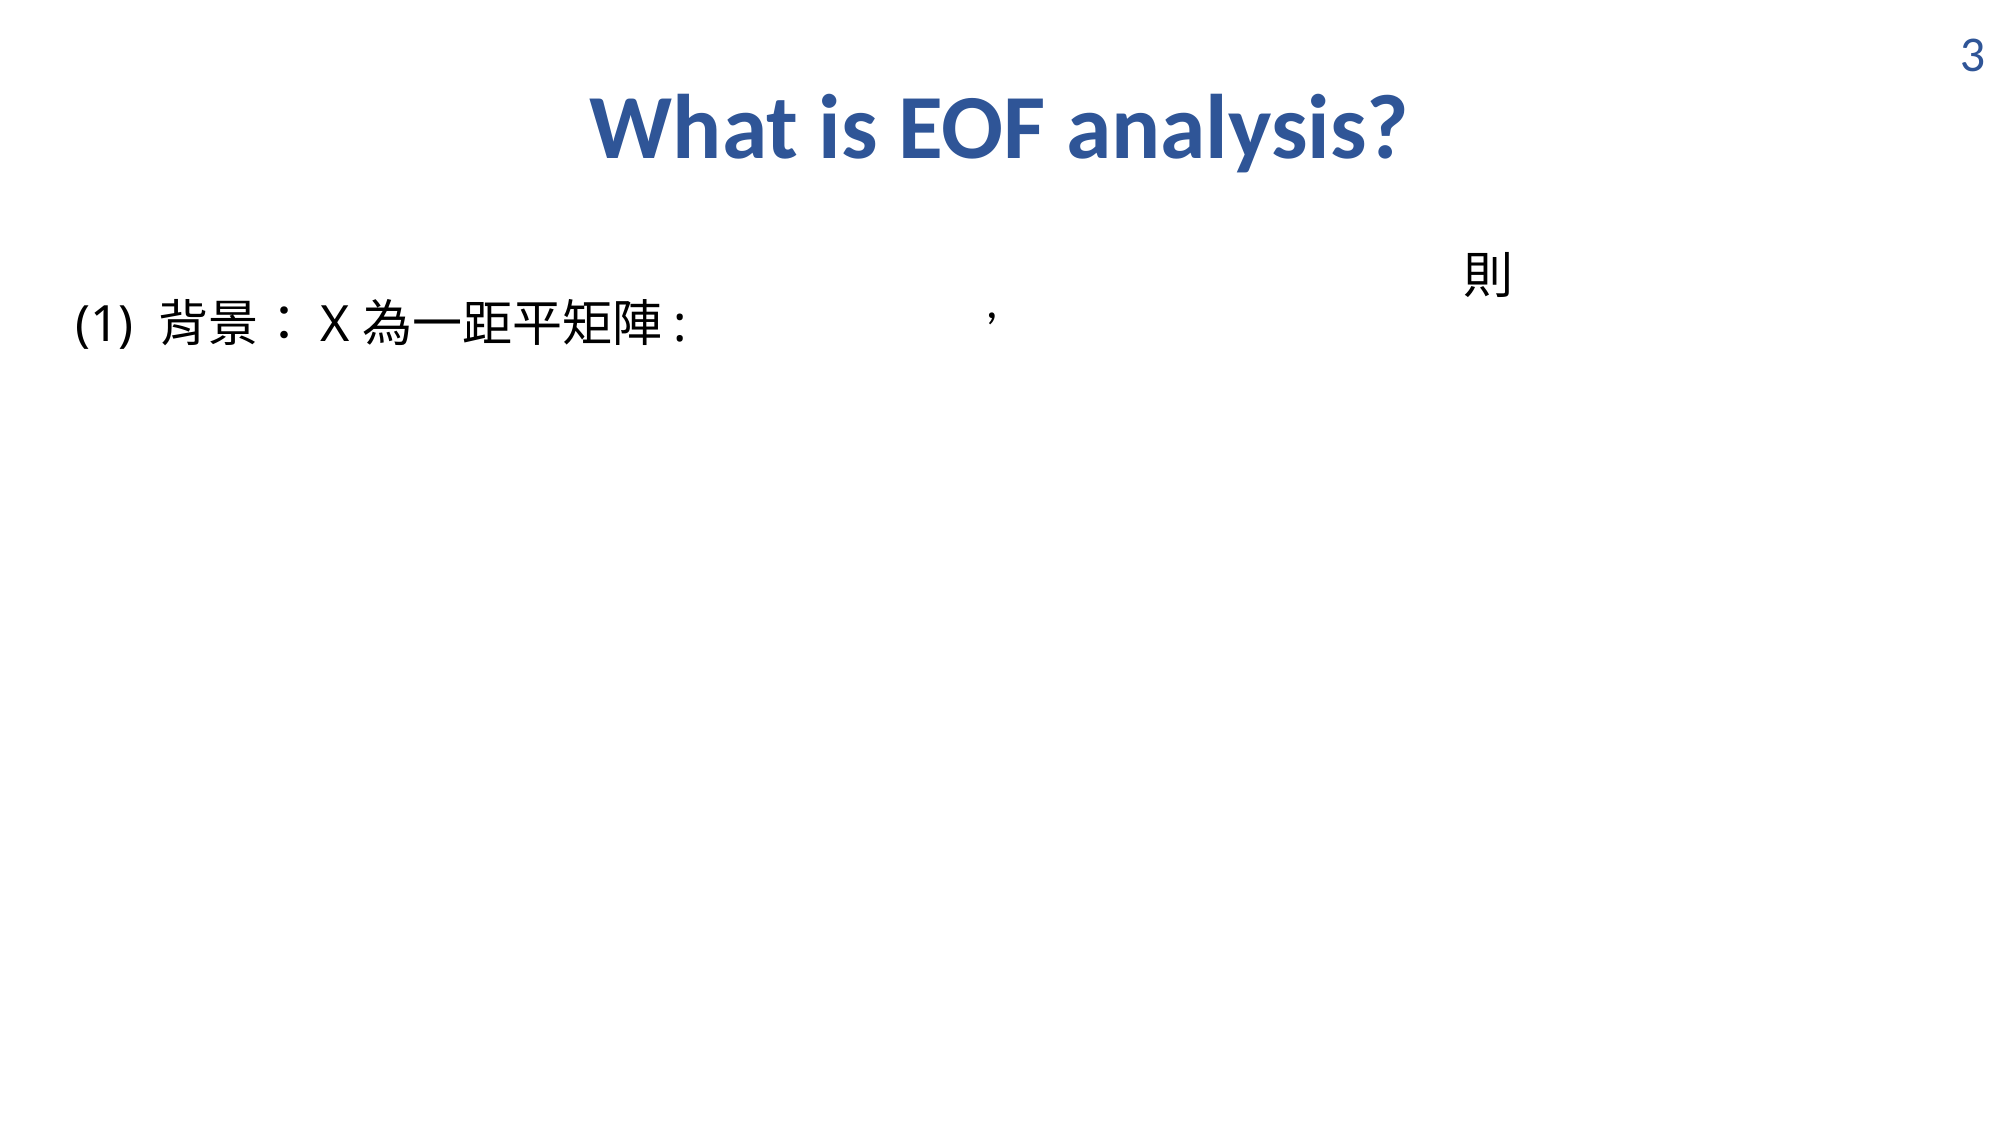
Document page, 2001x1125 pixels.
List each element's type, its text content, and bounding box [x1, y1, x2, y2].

text_box What is EOF analysis? [274, 58, 1726, 199]
text_box (1) 背景：X為一距平矩陣: [60, 284, 703, 360]
slide_number 3 [1906, 0, 2000, 104]
